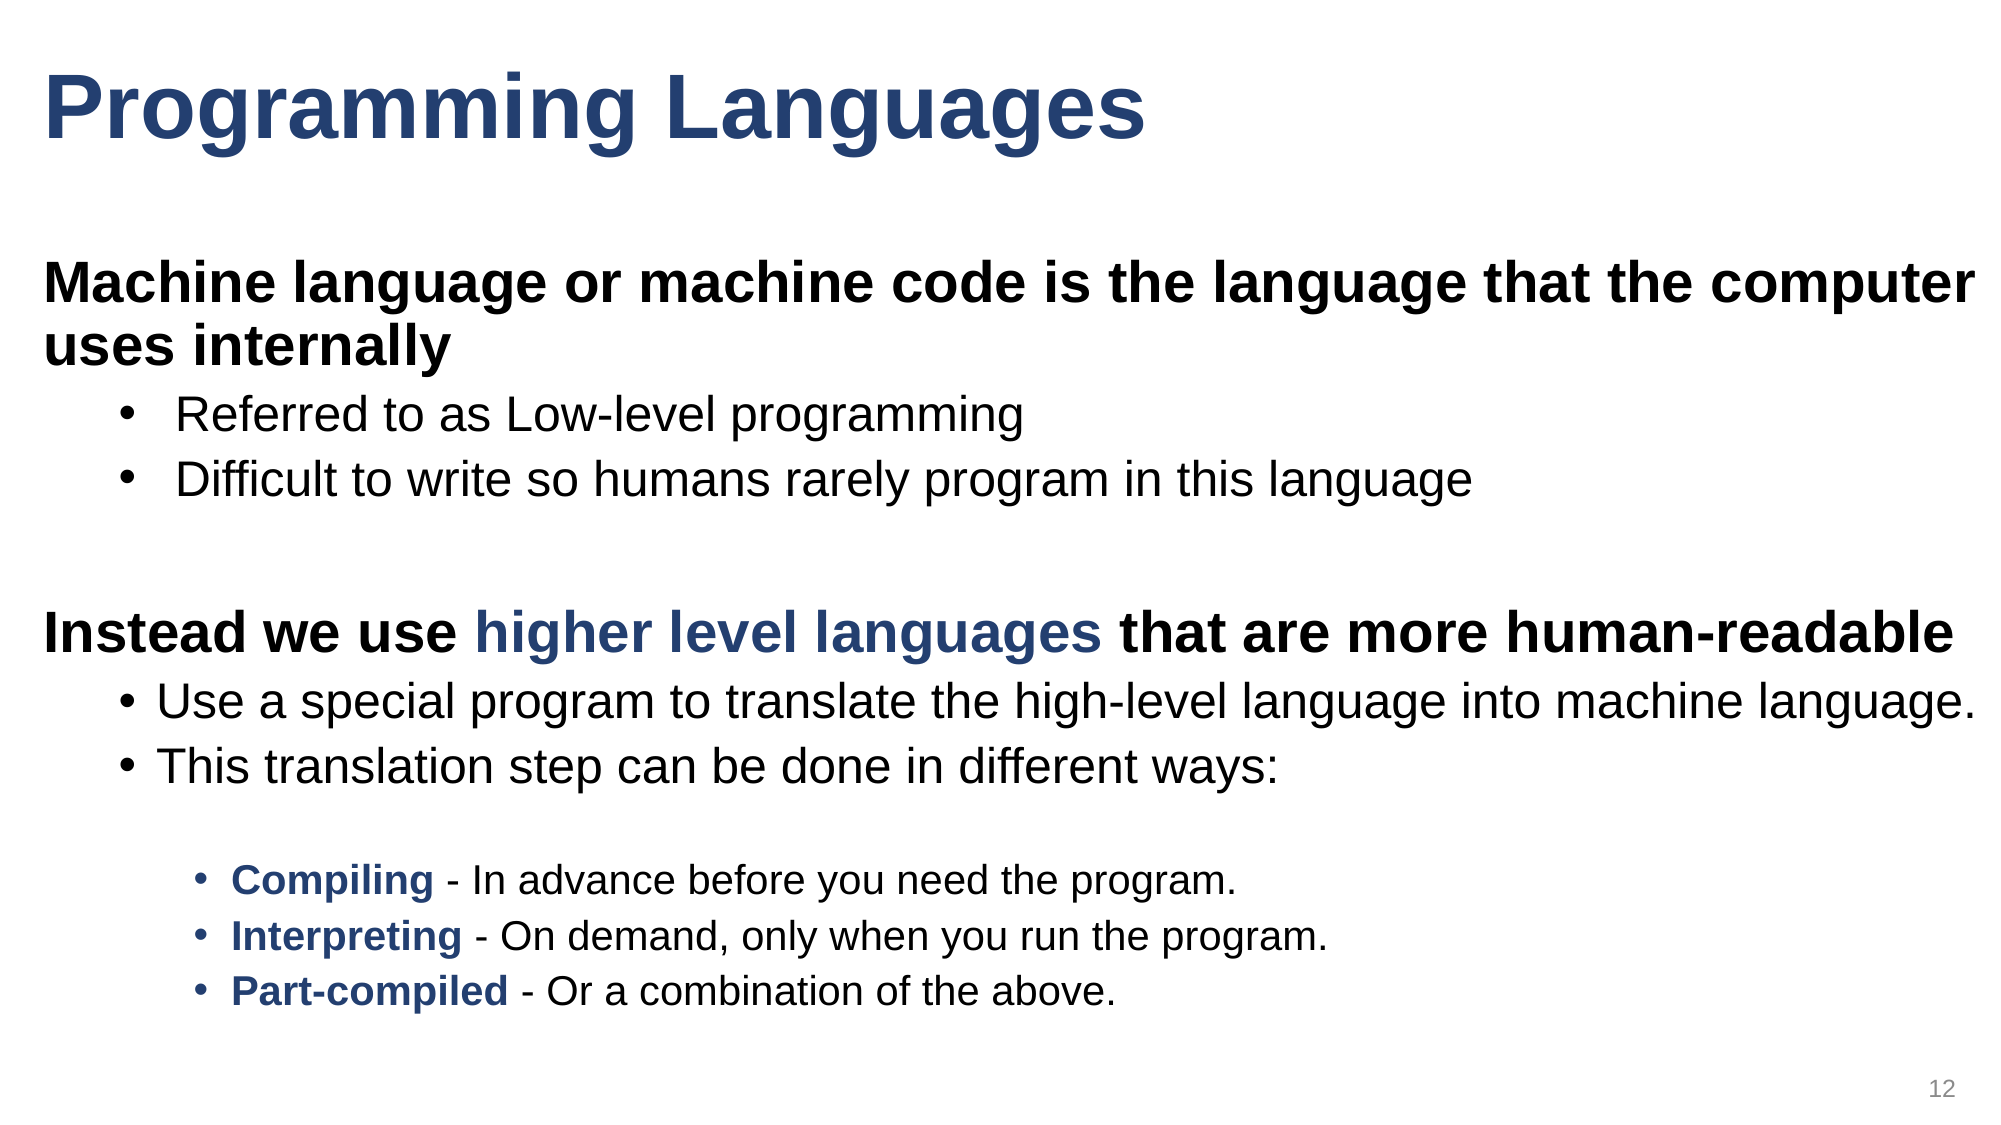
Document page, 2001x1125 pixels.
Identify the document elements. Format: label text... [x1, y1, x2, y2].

slide_number 12 [1521, 1057, 1972, 1118]
title Programming Languages [28, 0, 1972, 218]
list Machine language or machine code is the language that the computer uses internally Referred to as Low-level programming Difficult to write so humans rarely program in this language Instead we use higher level languages that are more human-readable Use a special program to translate the high-level language into machine language. This translation step can be done in different ways: Compiling - In advance before you need the program. Interpreting - On demand, only when you run the program. Part-compiled - Or a combination of the above. [28, 244, 2000, 1118]
